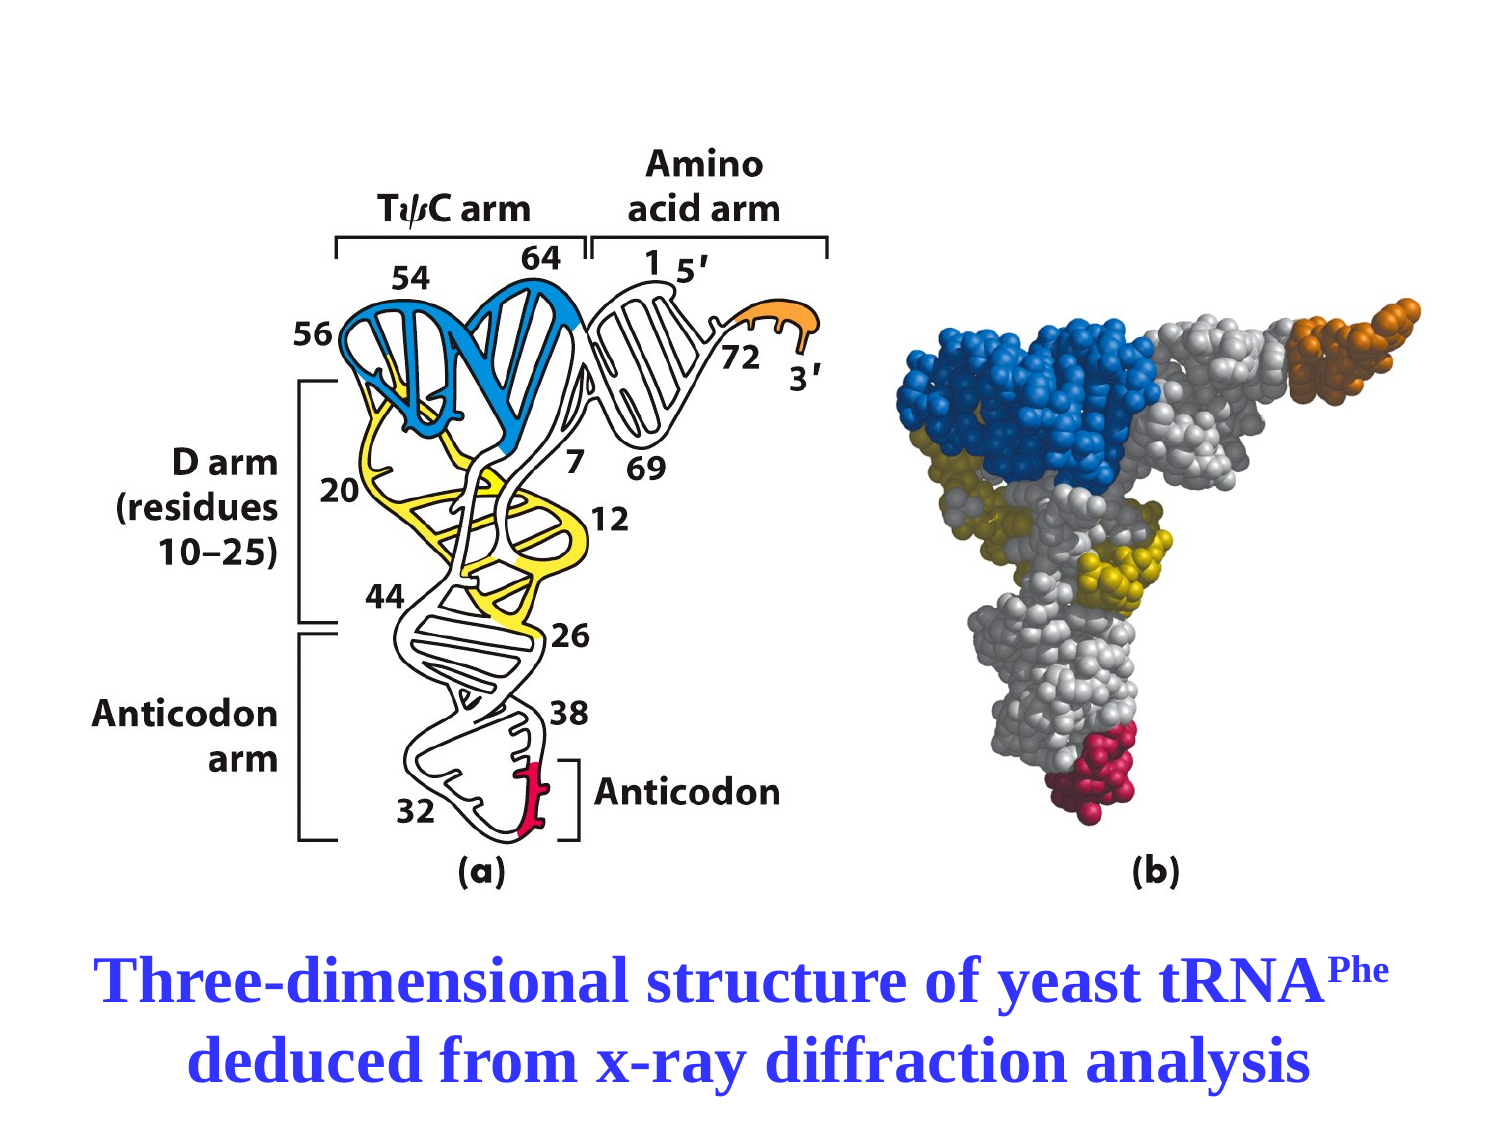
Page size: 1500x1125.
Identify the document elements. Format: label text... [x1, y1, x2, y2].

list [74, 136, 1426, 913]
text_box Three-dimensional structure of yeast tRNAPhe deduced from x-ray diffraction analysis [35, 928, 1465, 1104]
